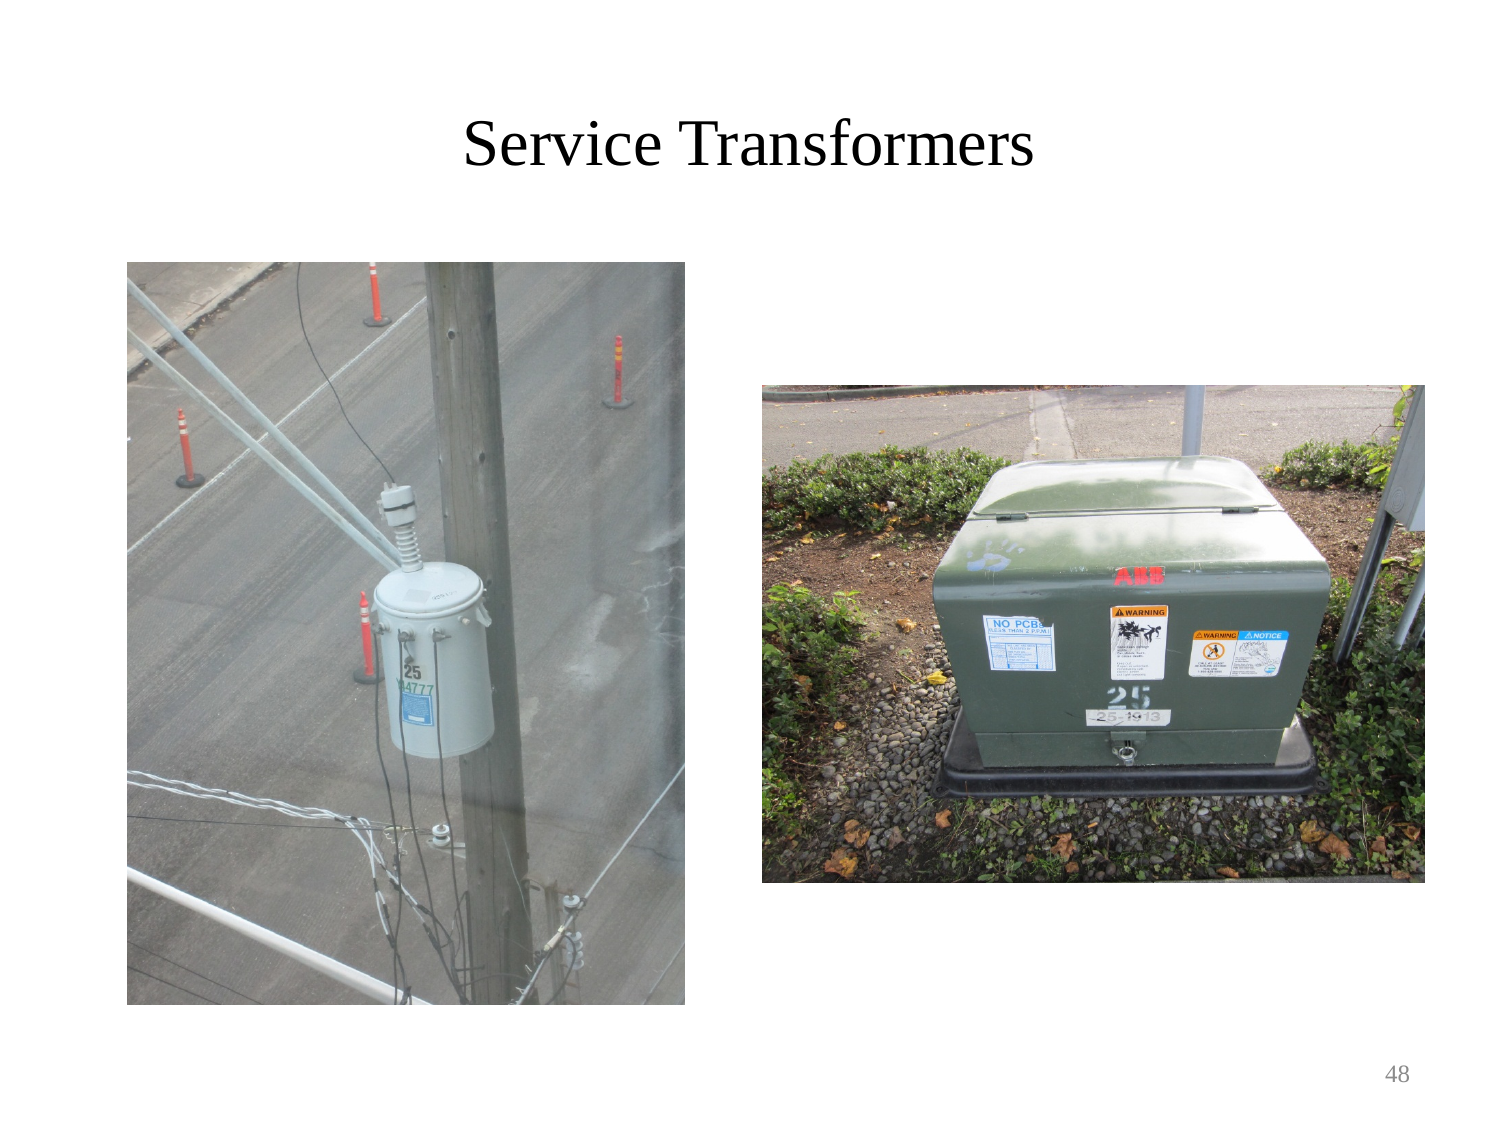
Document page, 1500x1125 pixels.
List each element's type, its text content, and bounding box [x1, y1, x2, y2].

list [762, 384, 1426, 883]
slide_number 48 [1074, 1042, 1425, 1103]
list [127, 262, 685, 1006]
title Service Transformers [75, 45, 1425, 233]
